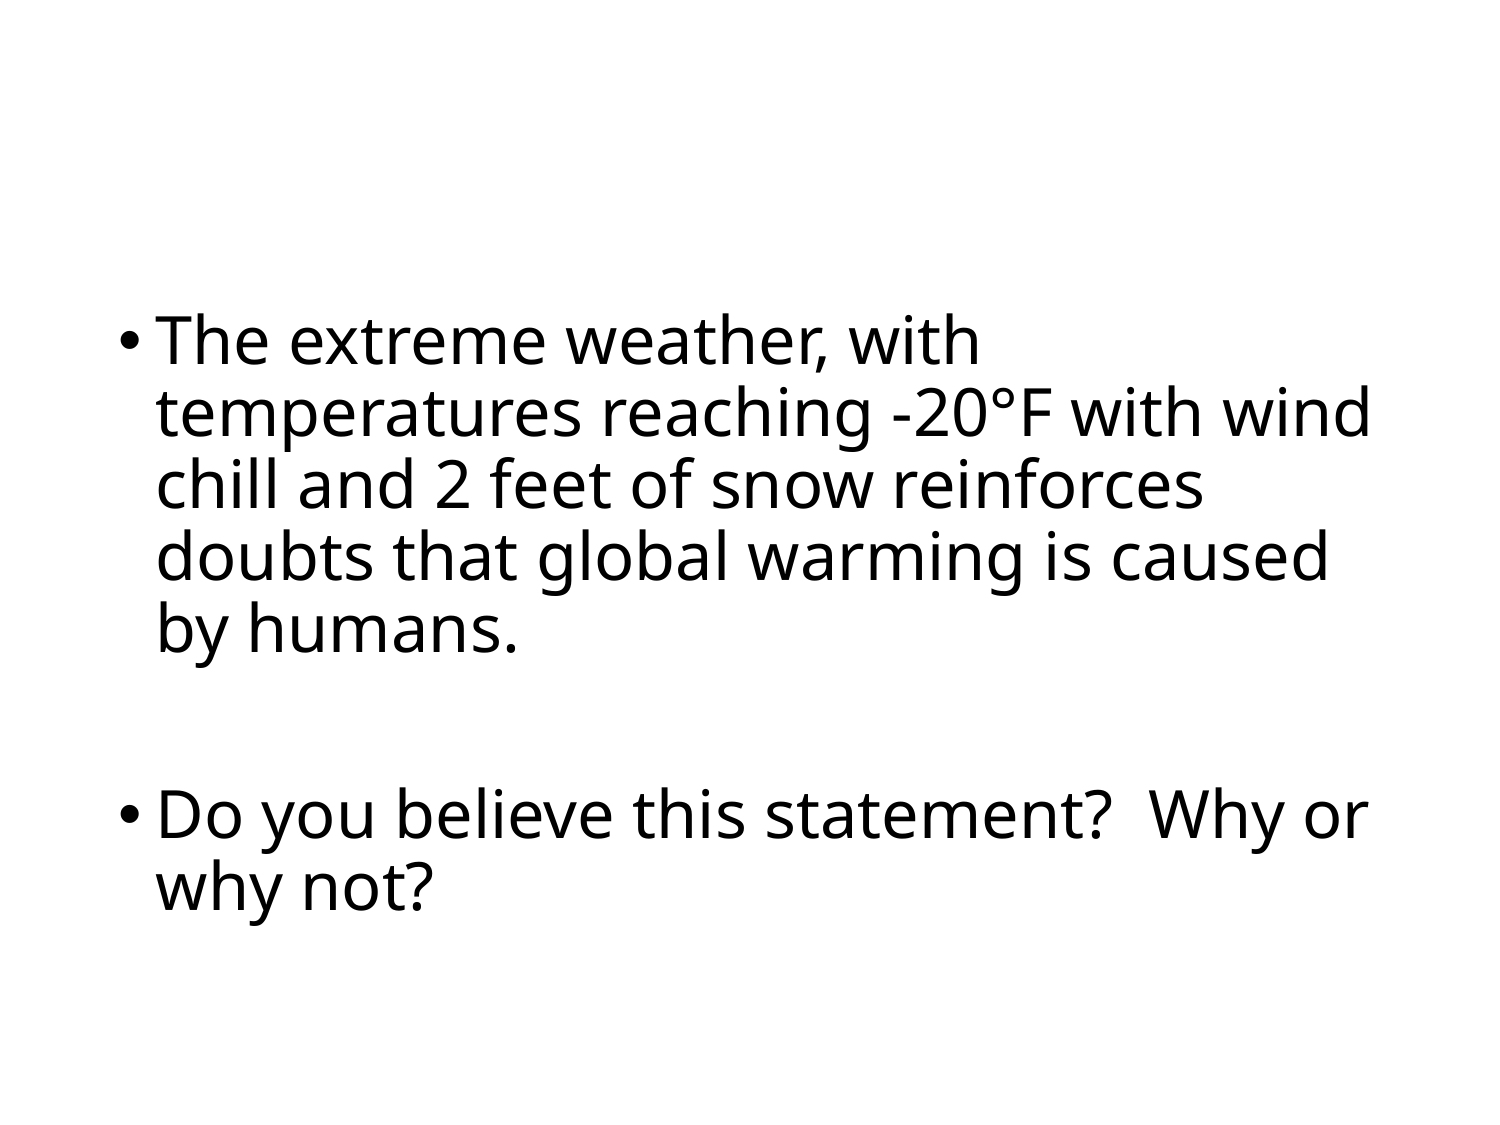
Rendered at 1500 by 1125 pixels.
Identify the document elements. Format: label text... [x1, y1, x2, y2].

list The extreme weather, with temperatures reaching -20°F with wind chill and 2 feet of snow reinforces doubts that global warming is caused by humans. Do you believe this statement? Why or why not? [103, 299, 1397, 1014]
